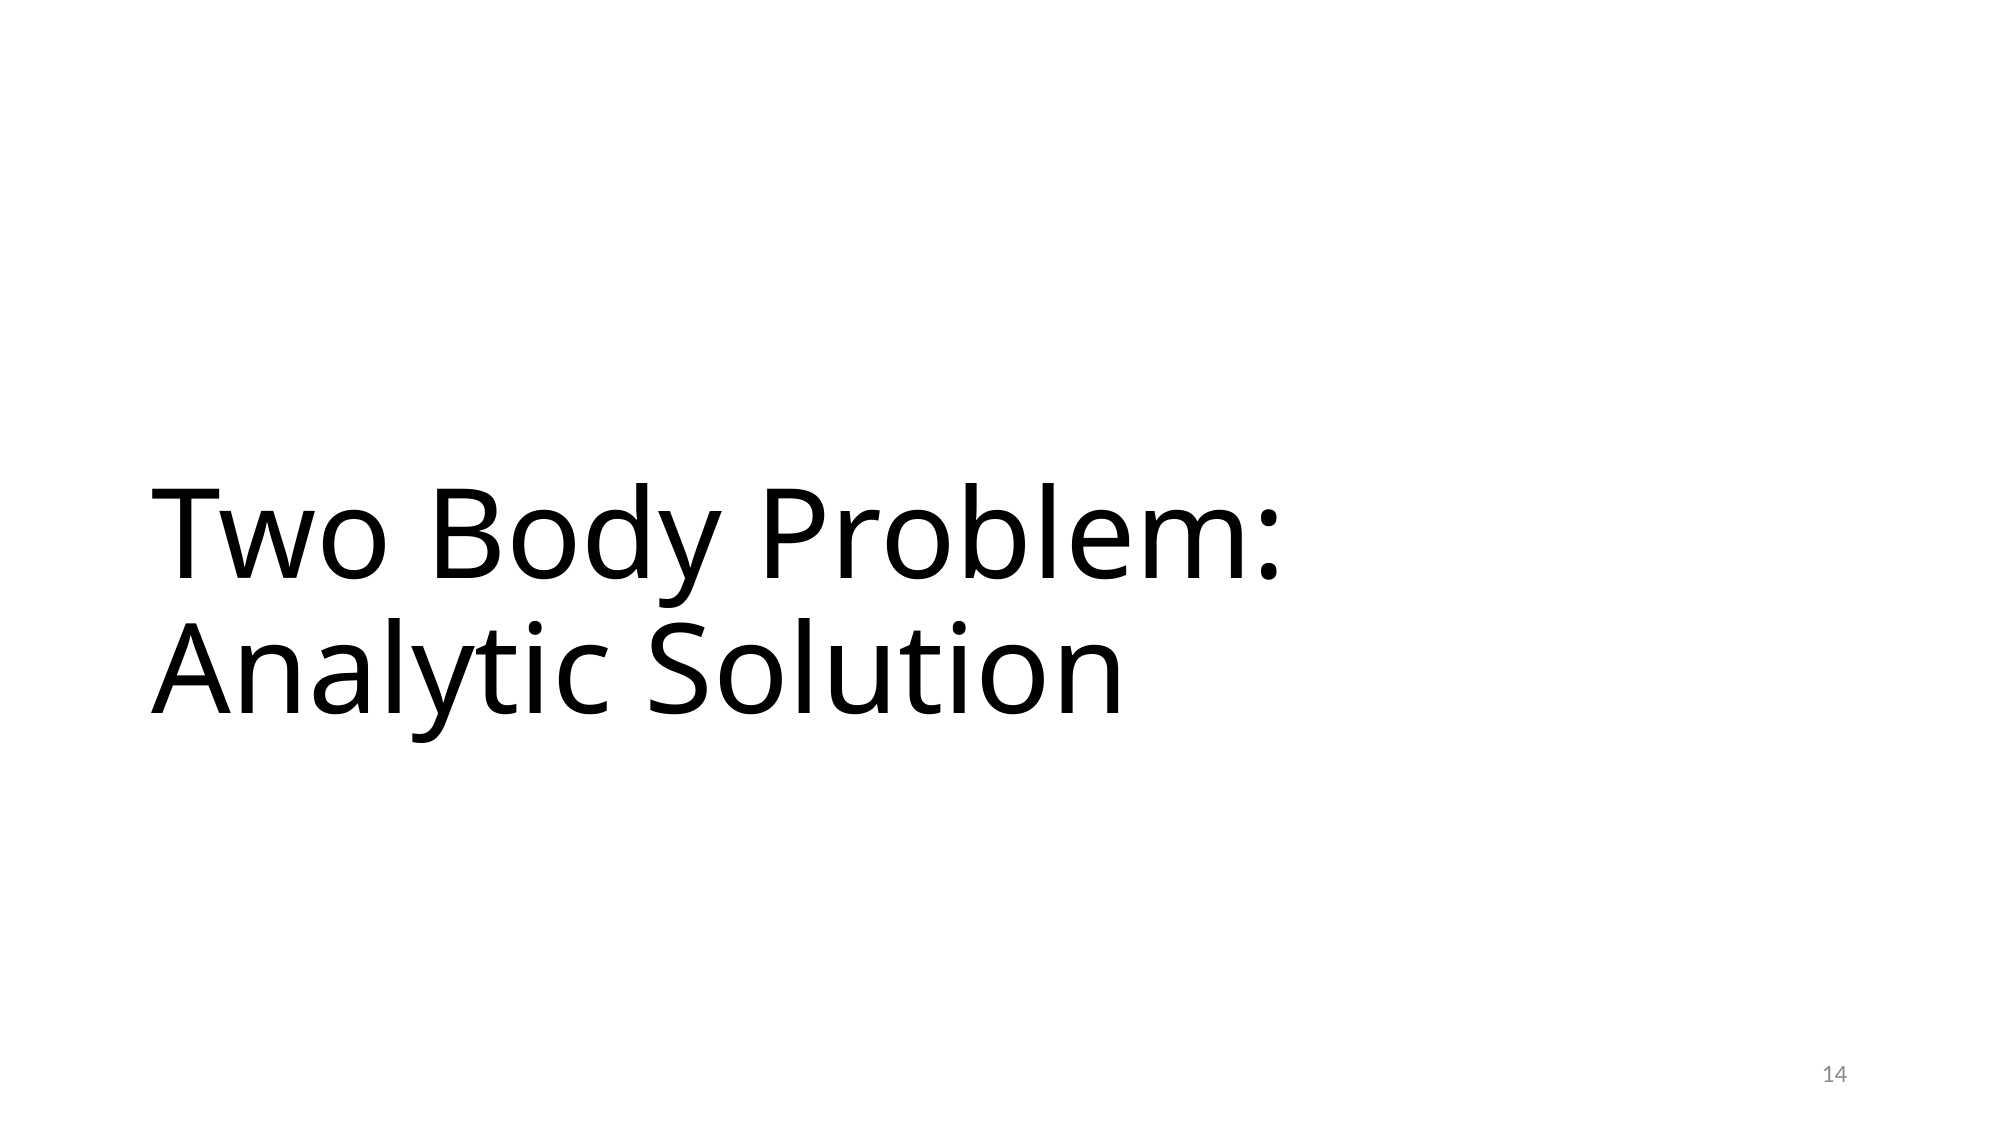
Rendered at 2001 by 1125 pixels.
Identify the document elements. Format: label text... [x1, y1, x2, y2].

slide_number 14 [1412, 1042, 1863, 1103]
title Two Body Problem: Analytic Solution [136, 280, 1862, 749]
